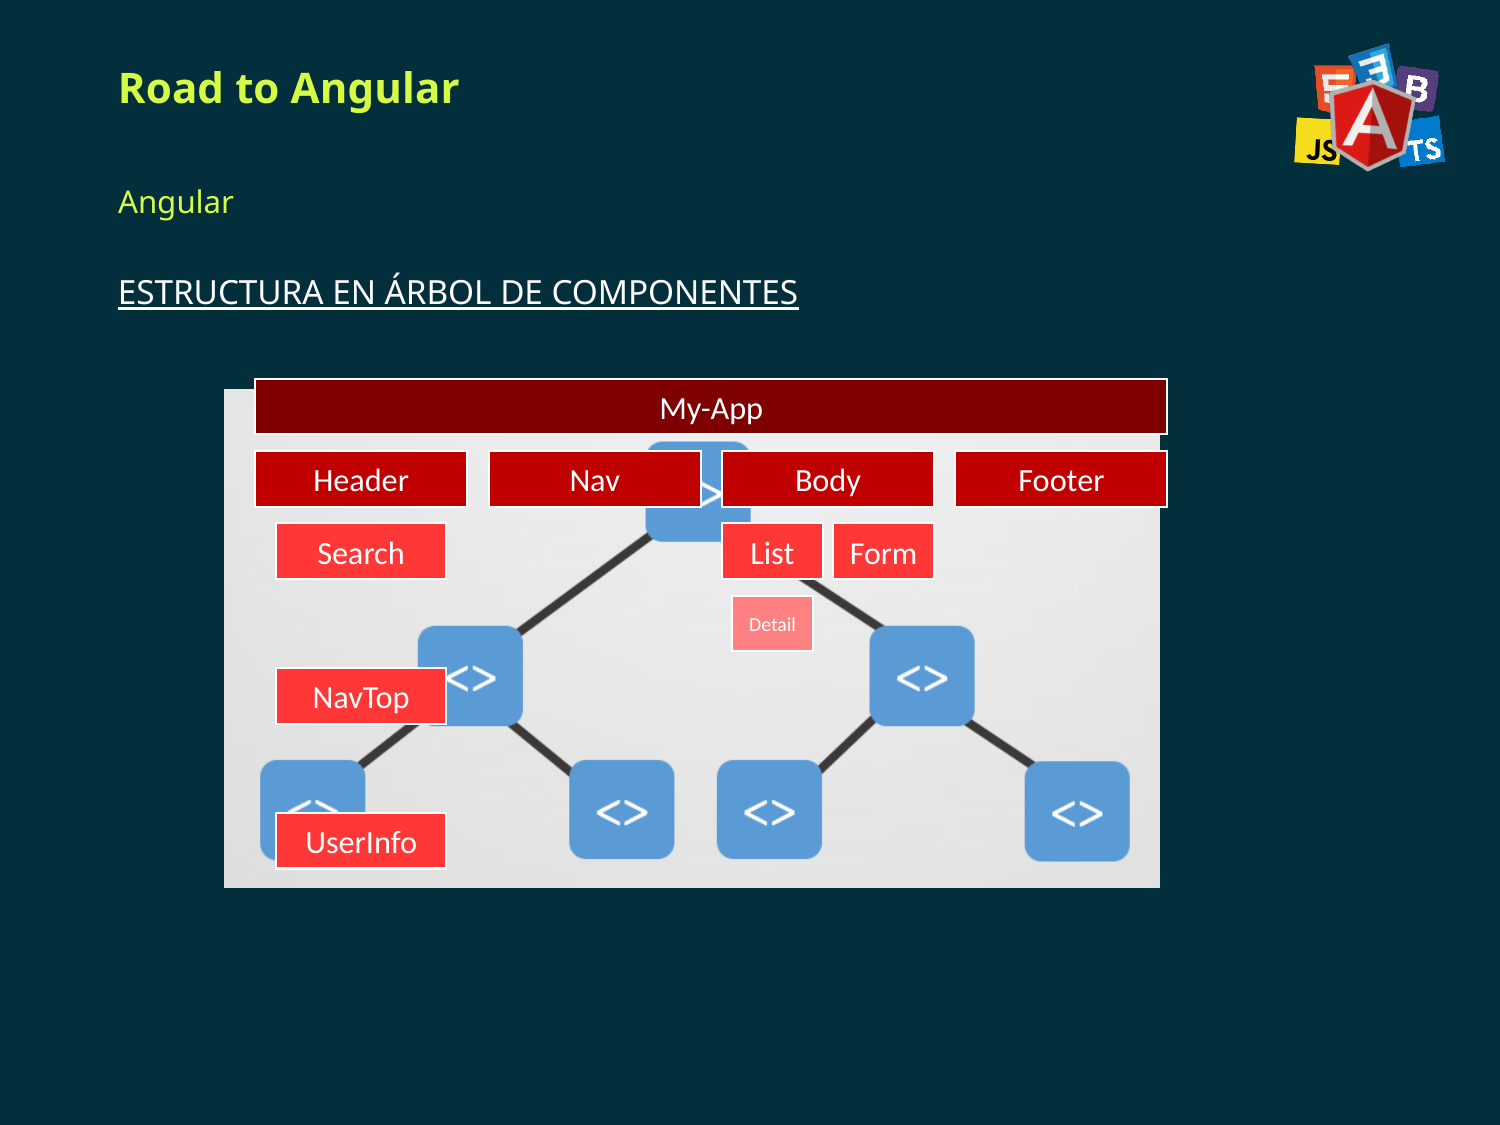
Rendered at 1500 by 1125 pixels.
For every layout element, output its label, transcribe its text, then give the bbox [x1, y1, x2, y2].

picture [1295, 44, 1444, 171]
list Angular [103, 163, 1282, 244]
title Road to Angular [103, 59, 1282, 144]
list ESTRUCTURA EN ÁRBOL DE COMPONENTES [103, 264, 1282, 1014]
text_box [141, 378, 1282, 1014]
